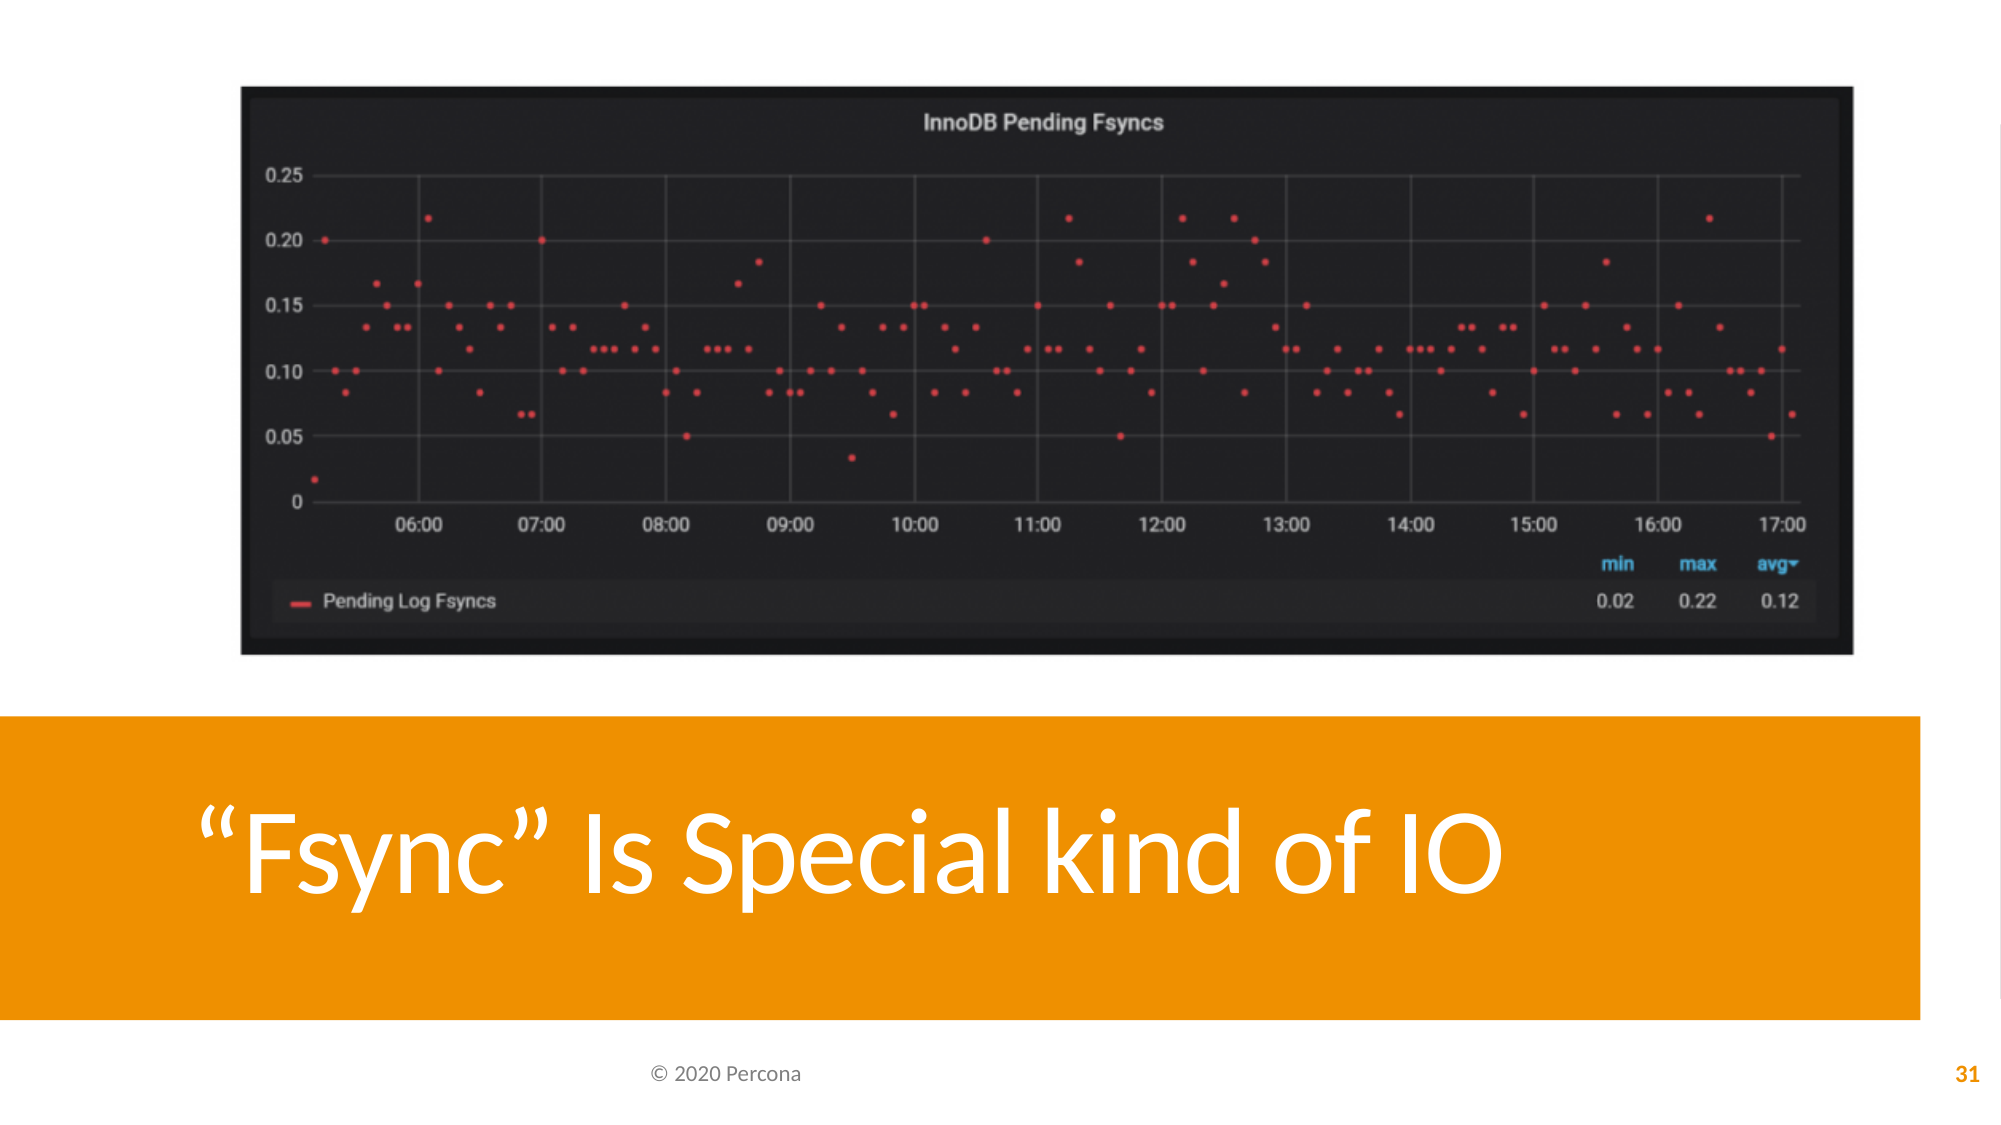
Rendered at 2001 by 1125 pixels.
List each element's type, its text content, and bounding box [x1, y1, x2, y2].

text_box [0, 716, 1921, 1021]
title “Fsync” Is Special kind of IO [175, 753, 1851, 928]
text_box [0, 0, 2000, 1125]
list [231, 79, 1865, 664]
slide_number 31 [1744, 1042, 1996, 1103]
footer © 2020 Percona [634, 1042, 1605, 1103]
